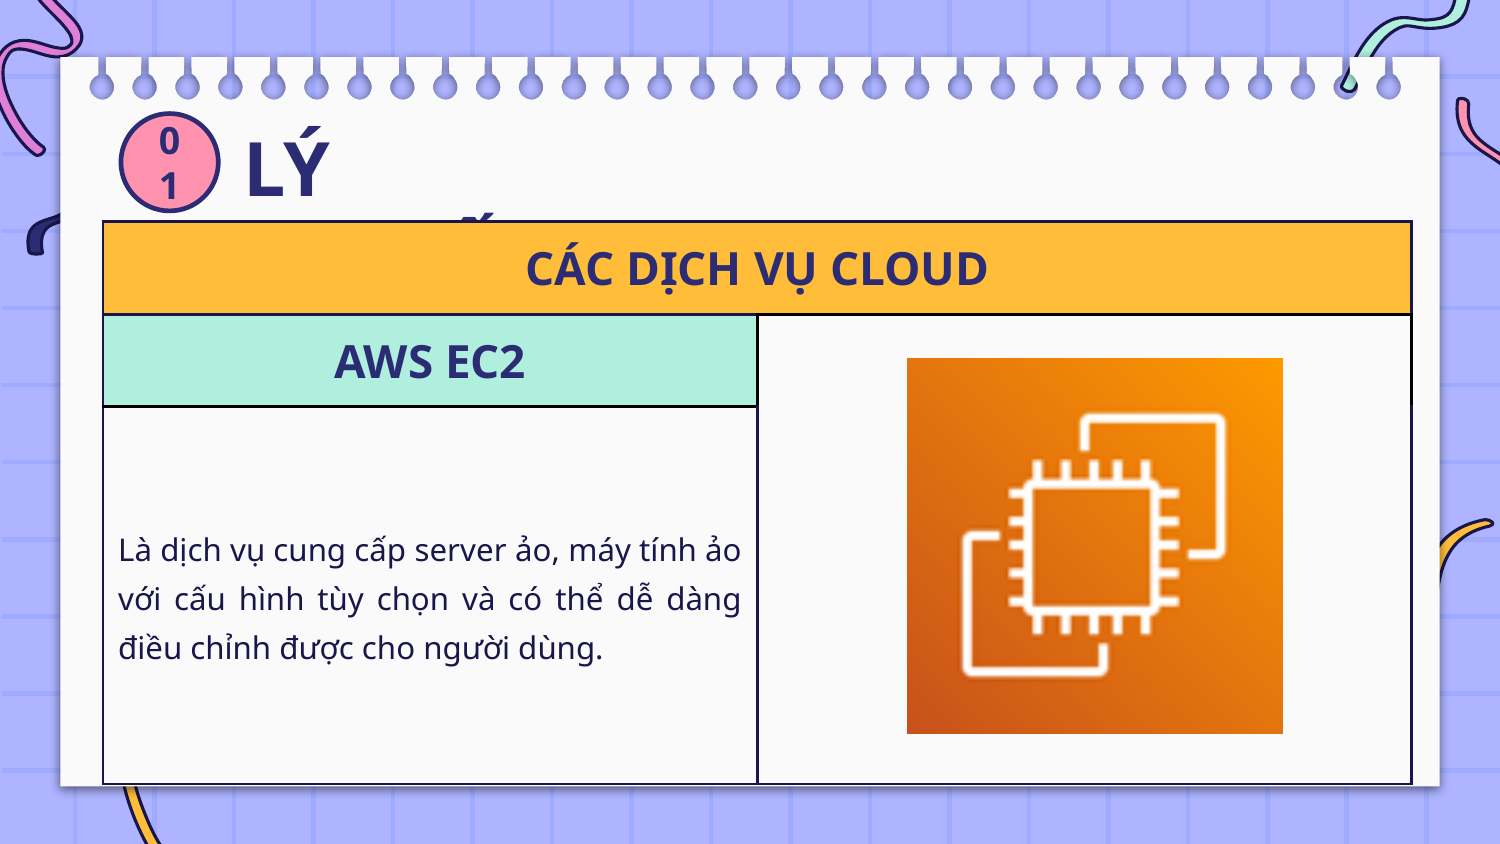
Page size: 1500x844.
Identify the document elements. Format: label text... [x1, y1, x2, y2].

table_cell [759, 408, 1410, 783]
table_cell [759, 316, 1410, 405]
title LÝ THUYẾT [243, 106, 591, 201]
table_header CÁC DỊCH VỤ CLOUD [104, 223, 1410, 313]
picture [906, 357, 1283, 734]
table_cell AWS EC2 [104, 316, 756, 405]
table_cell Là dịch vụ cung cấp server ảo, máy tính ảo với cấu hình tùy chọn và có thể dễ dàng điều chỉnh được cho người dùng. [104, 408, 756, 783]
text_box 01 [120, 113, 219, 211]
